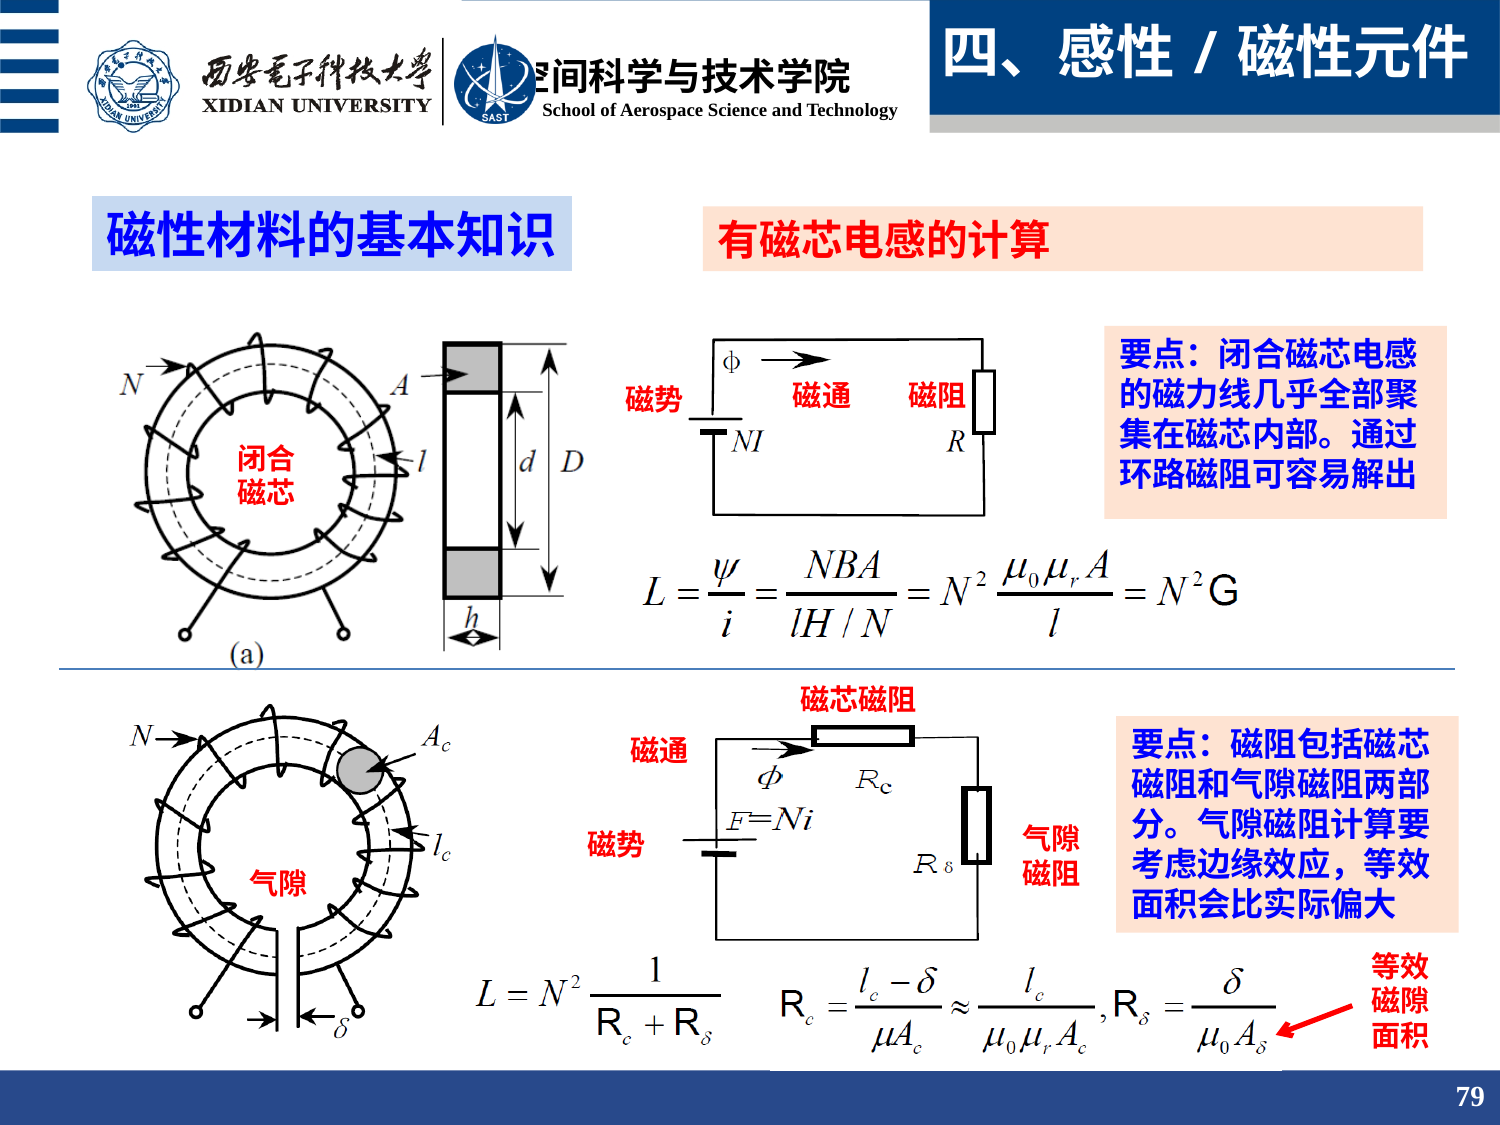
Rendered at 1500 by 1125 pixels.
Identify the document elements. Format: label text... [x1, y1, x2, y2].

text_box 磁势 [572, 819, 652, 869]
text_box 要点：磁阻包括磁芯磁阻和气隙磁阻两部分。气隙磁阻计算要考虑边缘效应，等效面积会比实际偏大 [1116, 716, 1459, 933]
picture [0, 0, 1500, 1071]
text_box 磁芯磁阻 [785, 678, 934, 719]
text_box 磁通 [615, 724, 653, 775]
text_box 有磁芯电感的计算 [702, 206, 1424, 272]
text_box 要点：闭合磁芯电感的磁力线几乎全部聚集在磁芯内部。通过环路磁阻可容易解出 [1104, 325, 1447, 519]
text_box 四、感性/磁性元件 [926, 7, 1485, 93]
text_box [1275, 1005, 1353, 1036]
text_box 磁势 [610, 373, 650, 424]
text_box 等效磁隙面积 [1356, 940, 1447, 1061]
text_box 磁性材料的基本知识 [92, 196, 572, 271]
text_box 气隙磁阻 [1057, 813, 1098, 898]
